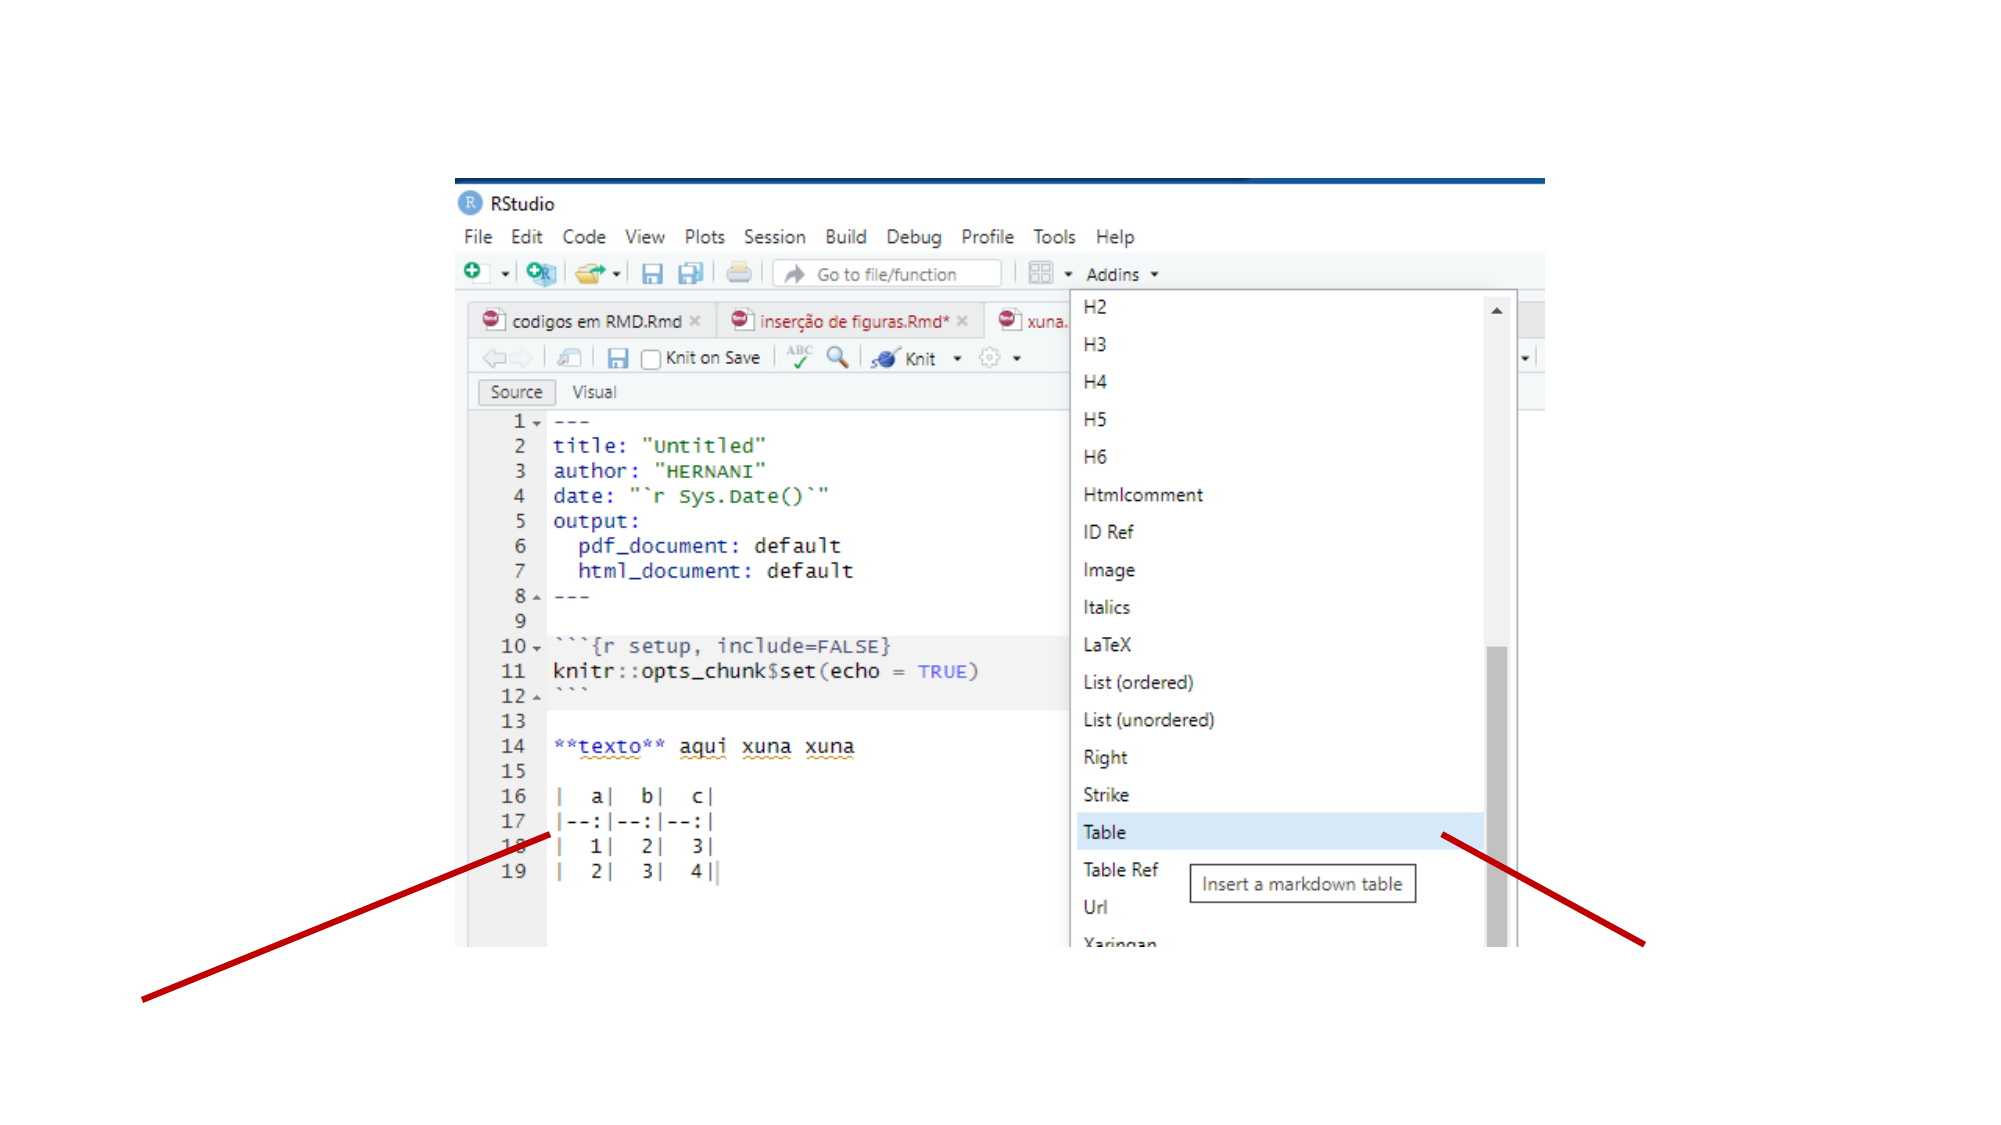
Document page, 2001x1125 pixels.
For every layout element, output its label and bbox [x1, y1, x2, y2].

picture [455, 178, 1545, 947]
text_box [1441, 834, 1645, 945]
text_box [142, 834, 550, 1000]
